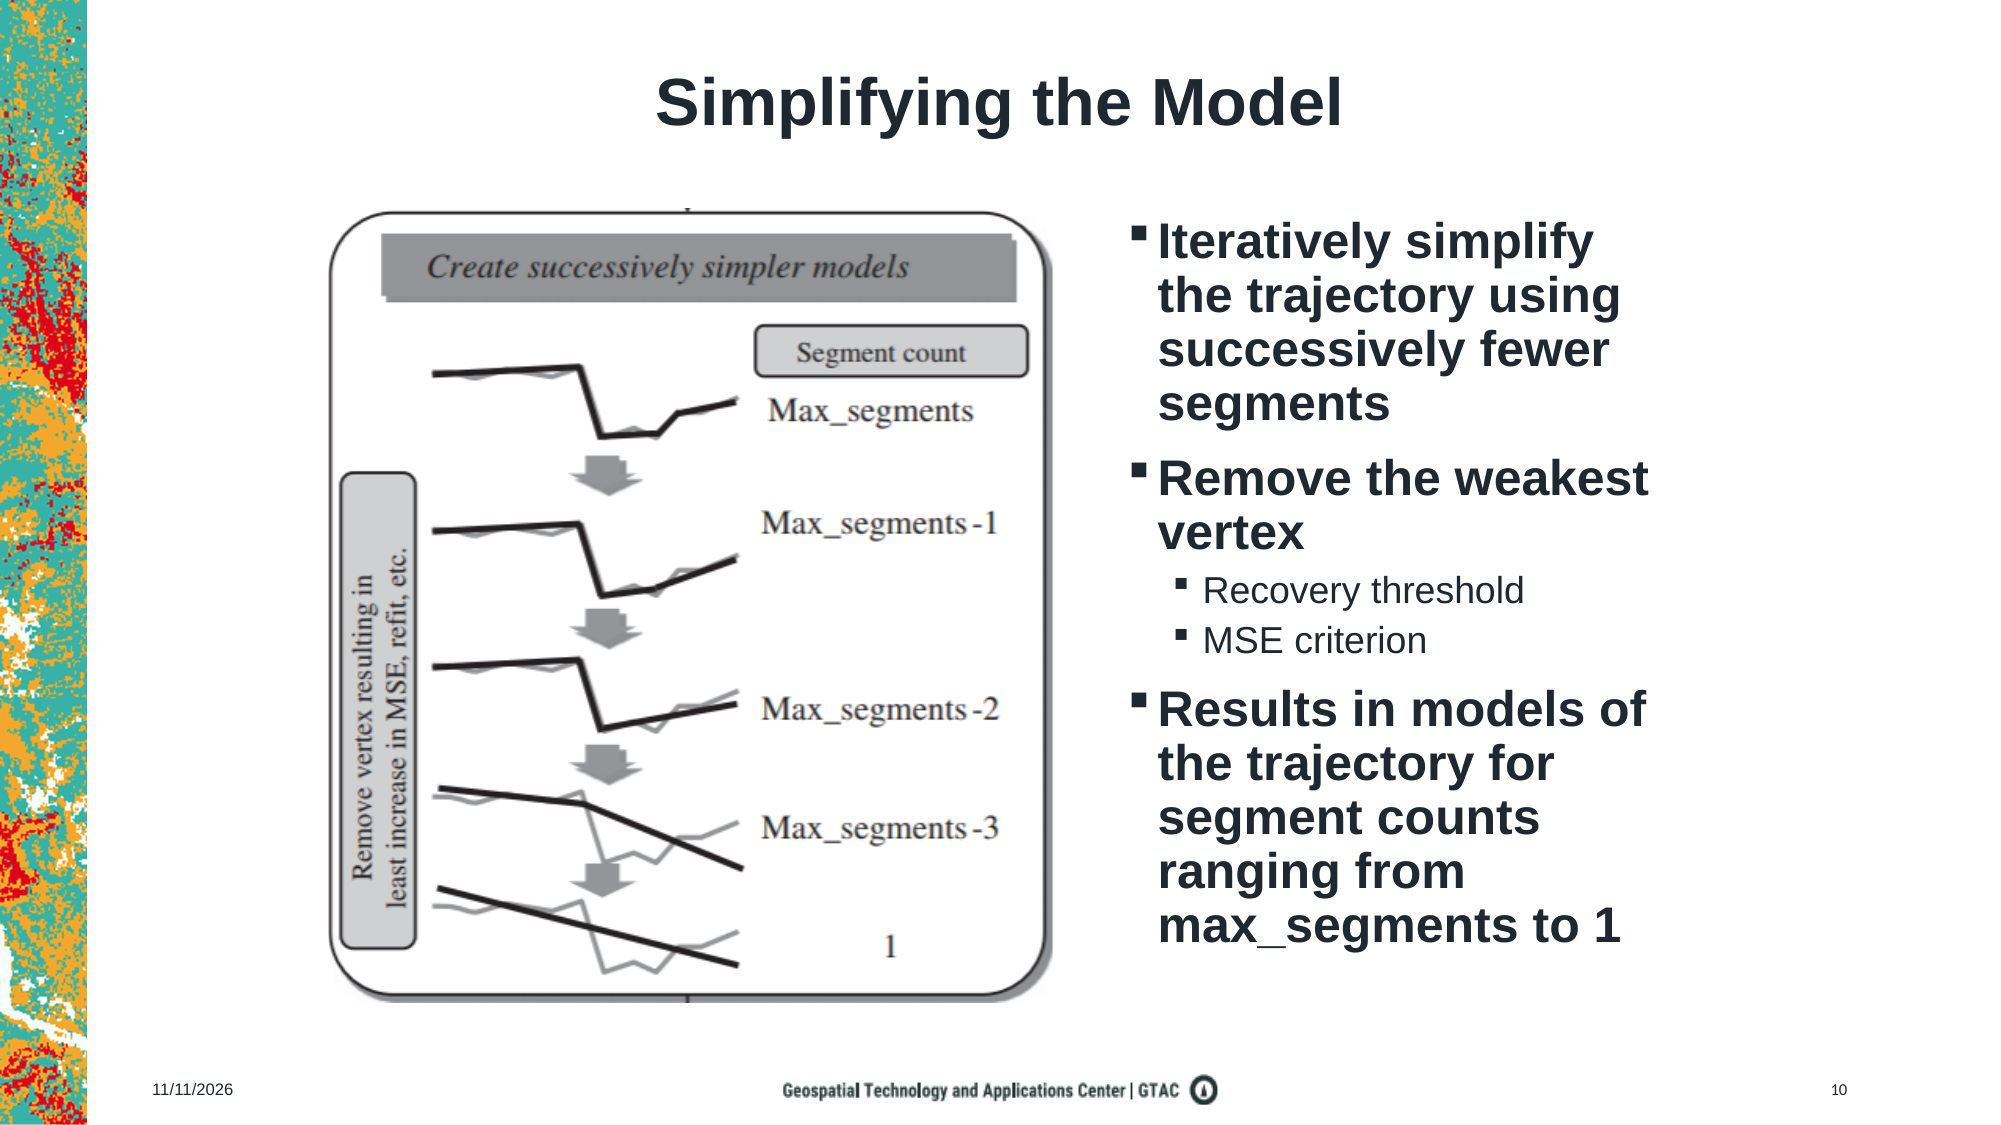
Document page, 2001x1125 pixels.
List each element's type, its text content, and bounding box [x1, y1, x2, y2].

title Simplifying the Model [137, 59, 1863, 278]
list Iteratively simplify the trajectory using successively fewer segments Remove the weakest vertex Recovery threshold MSE criterion Results in models of the trajectory for segment counts ranging from max_segments to 1 [1112, 208, 1679, 696]
picture [0, 0, 87, 1125]
picture [328, 208, 1054, 1004]
